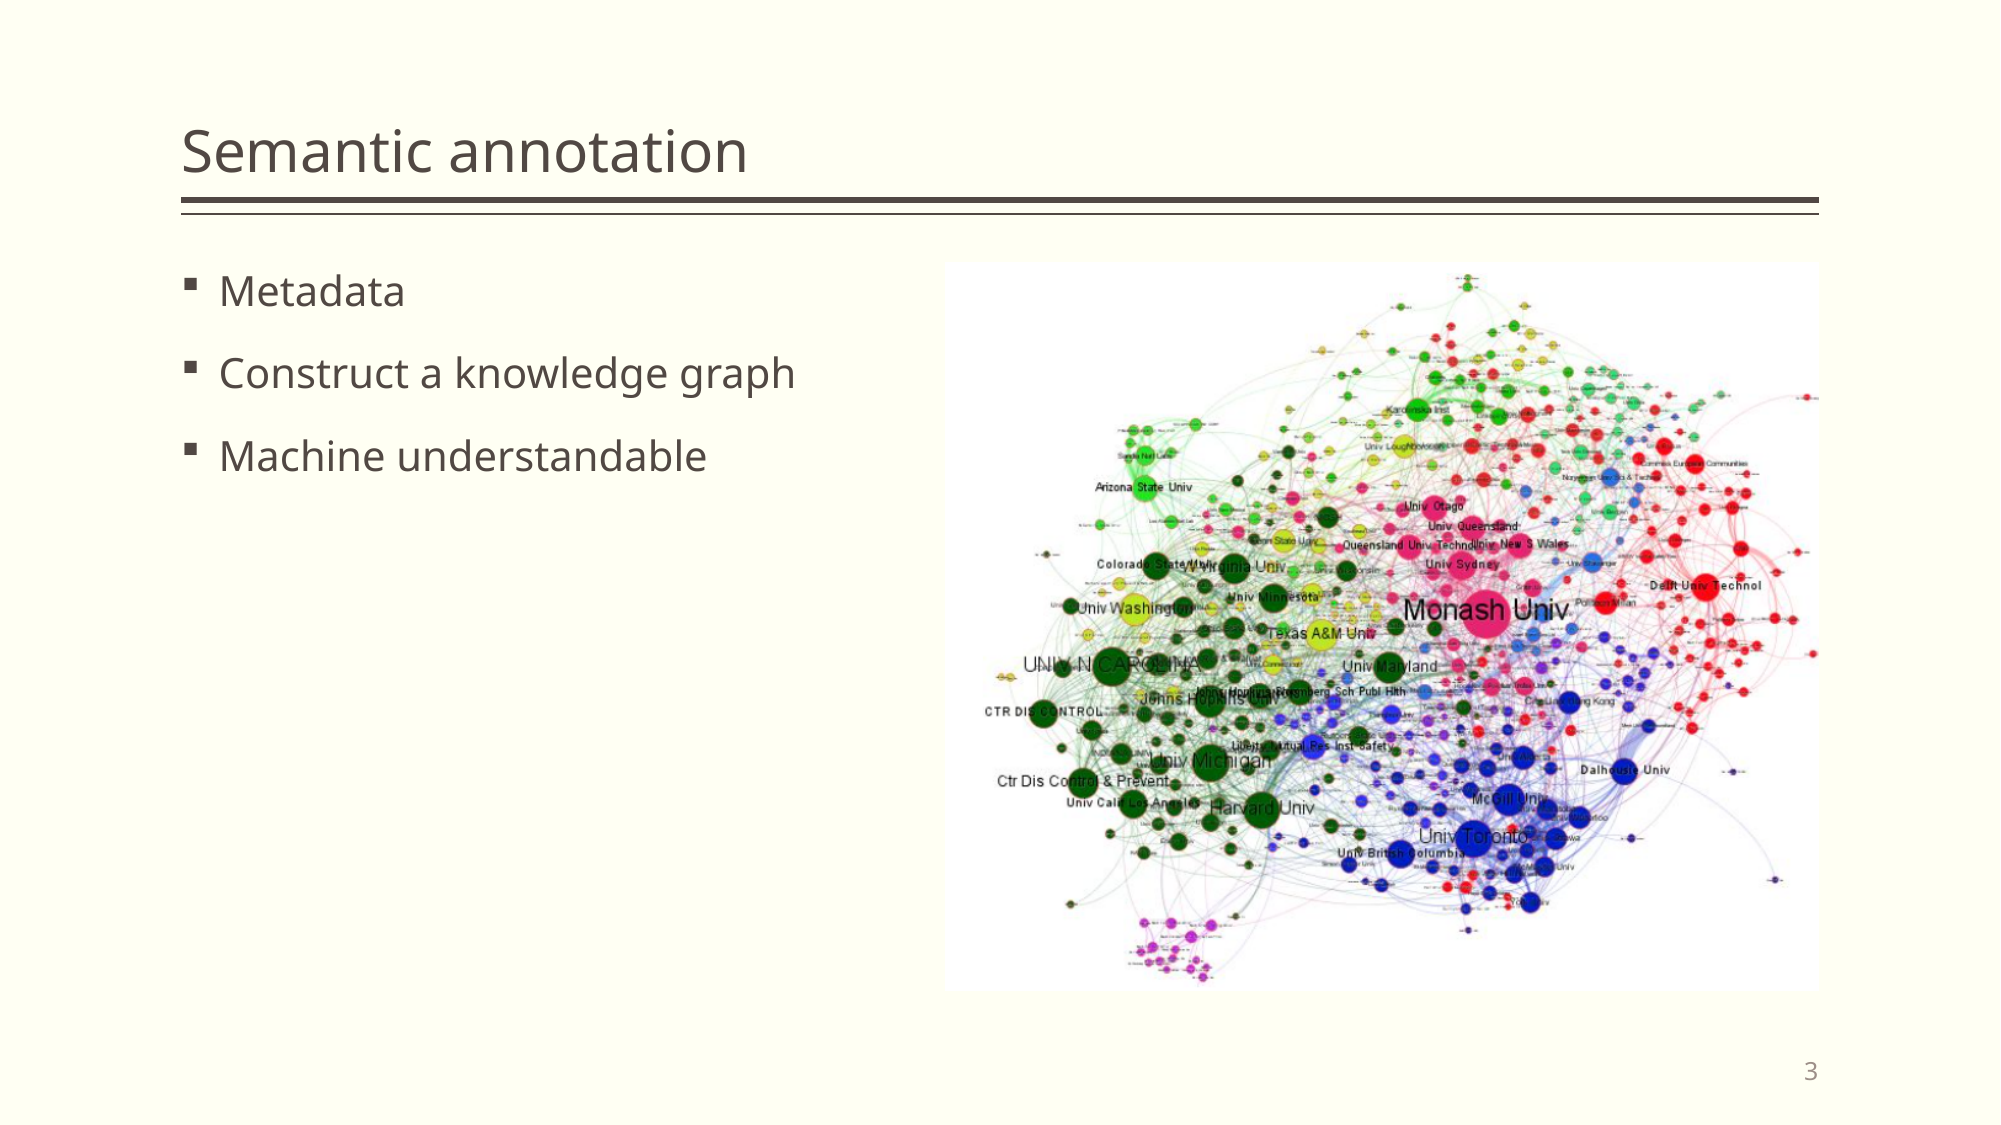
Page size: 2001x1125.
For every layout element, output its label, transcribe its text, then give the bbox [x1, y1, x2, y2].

title Semantic annotation [181, 12, 1819, 193]
list Metadata Construct a knowledge graph Machine understandable [181, 262, 1819, 1013]
picture [945, 262, 1819, 991]
slide_number 3 [1518, 1042, 1819, 1103]
